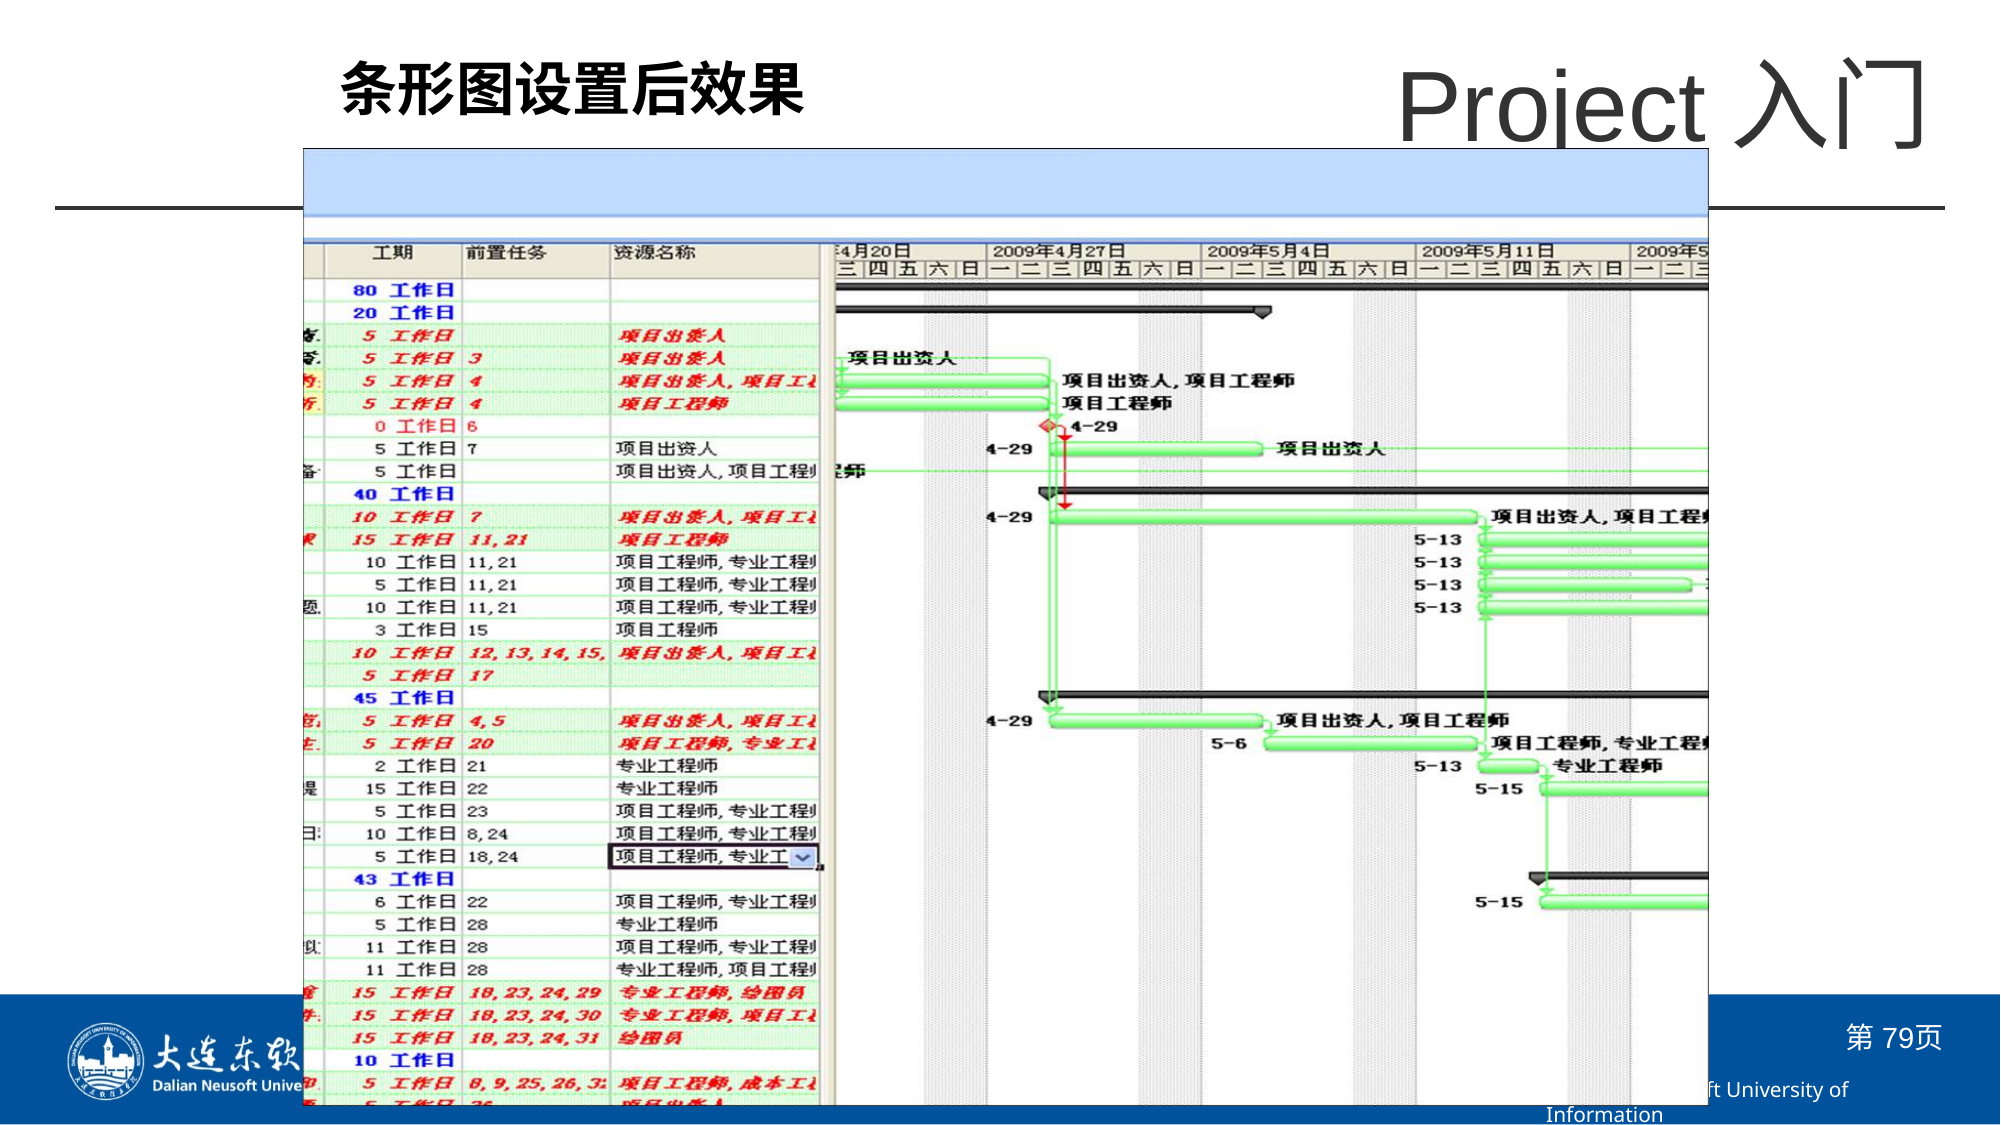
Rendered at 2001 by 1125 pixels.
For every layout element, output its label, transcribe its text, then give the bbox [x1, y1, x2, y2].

title 条形图设置后效果 [324, 45, 1675, 126]
picture [55, 1016, 302, 1103]
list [302, 148, 1710, 1107]
